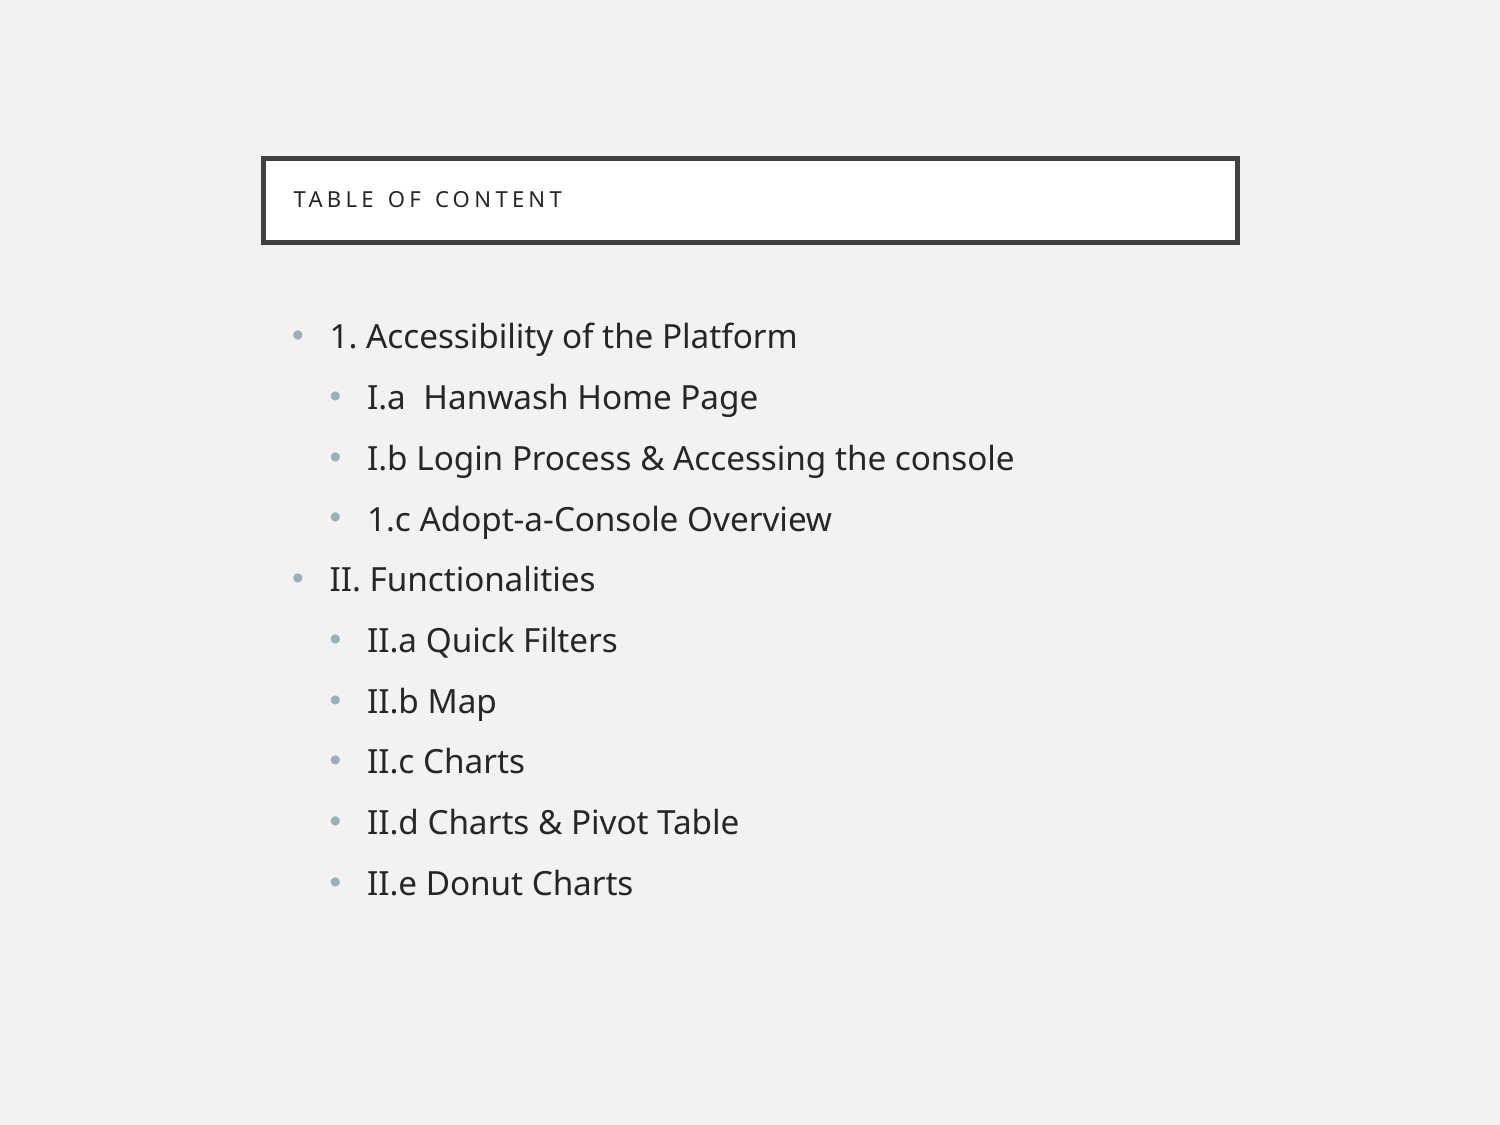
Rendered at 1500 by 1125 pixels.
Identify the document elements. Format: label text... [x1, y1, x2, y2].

title Table of COntent [261, 156, 1240, 245]
list 1. Accessibility of the Platform I.a Hanwash Home Page I.b Login Process & Accessing the console 1.c Adopt-a-Console Overview II. Functionalities II.a Quick Filters II.b Map II.c Charts II.d Charts & Pivot Table II.e Donut Charts [239, 308, 1238, 1034]
